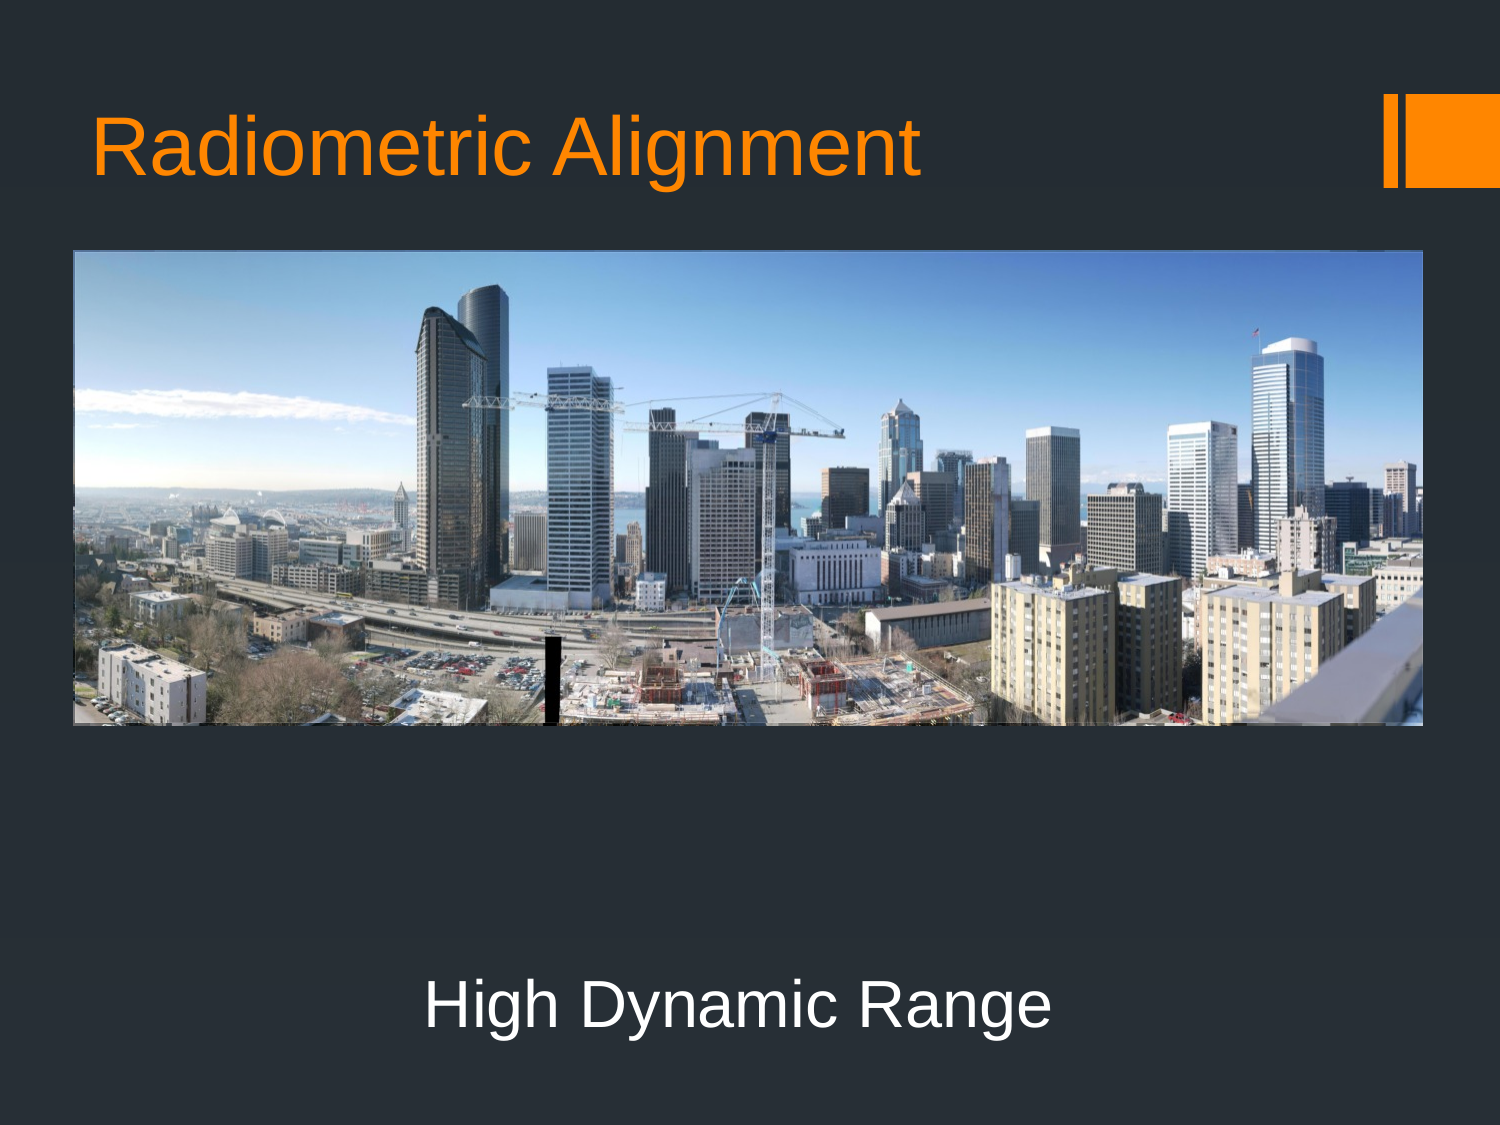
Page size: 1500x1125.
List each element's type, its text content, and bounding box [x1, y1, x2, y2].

picture [73, 249, 1424, 726]
title Radiometric Alignment [75, 12, 1425, 200]
text_box High Dynamic Range [409, 953, 1069, 1049]
